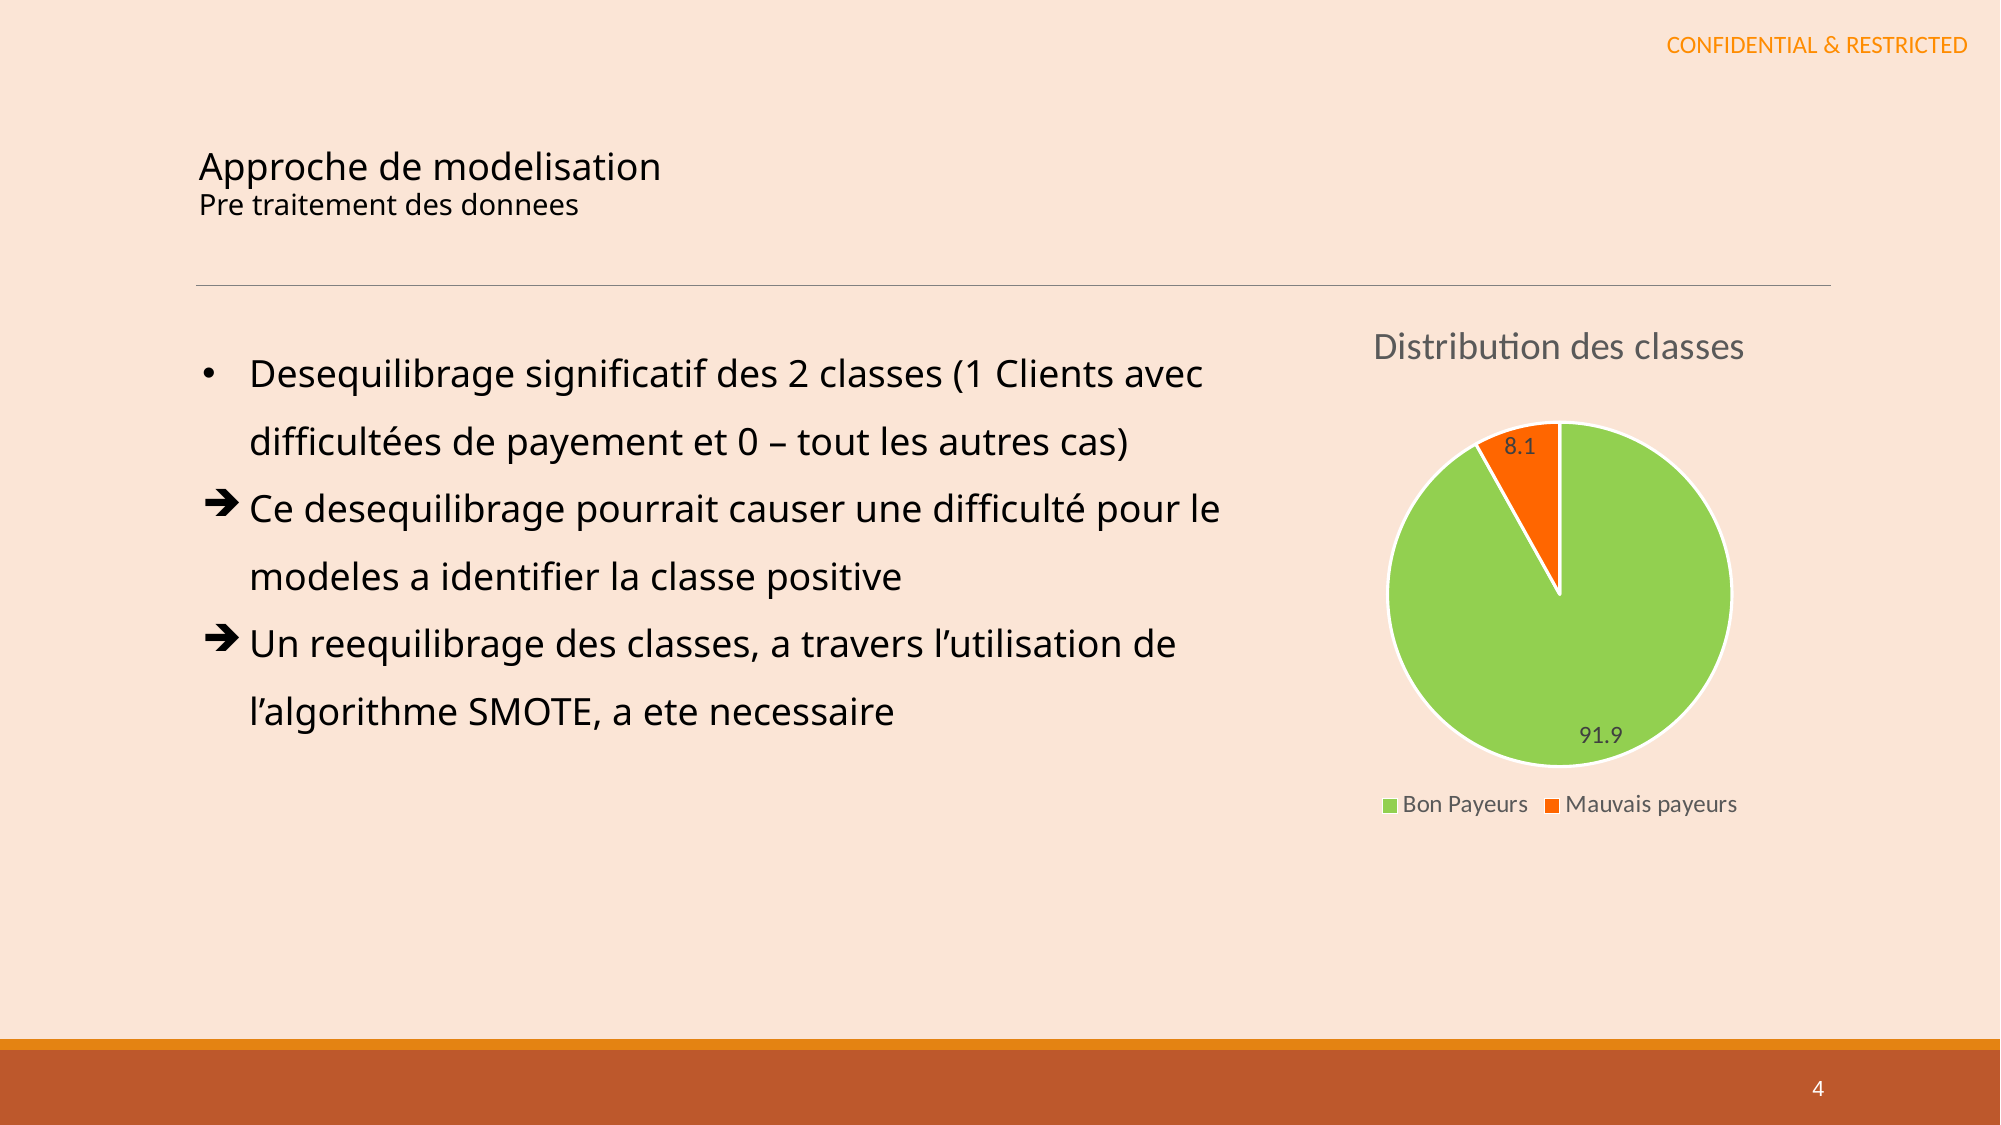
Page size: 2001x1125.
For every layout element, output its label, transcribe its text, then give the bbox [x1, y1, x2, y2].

slide_number 4 [1624, 1059, 1840, 1120]
chart [1279, 299, 1840, 826]
text_box Desequilibrage significatif des 2 classes (1 Clients avec difficultées de payement et 0 – tout les autres cas) Ce desequilibrage pourrait causer une difficulté pour le modeles a identifier la classe positive Un reequilibrage des classes, a travers l’utilisation de l’algorithme SMOTE, a ete necessaire [187, 320, 1386, 875]
text_box Approche de modelisation Pre traitement des donnees [183, 140, 687, 230]
